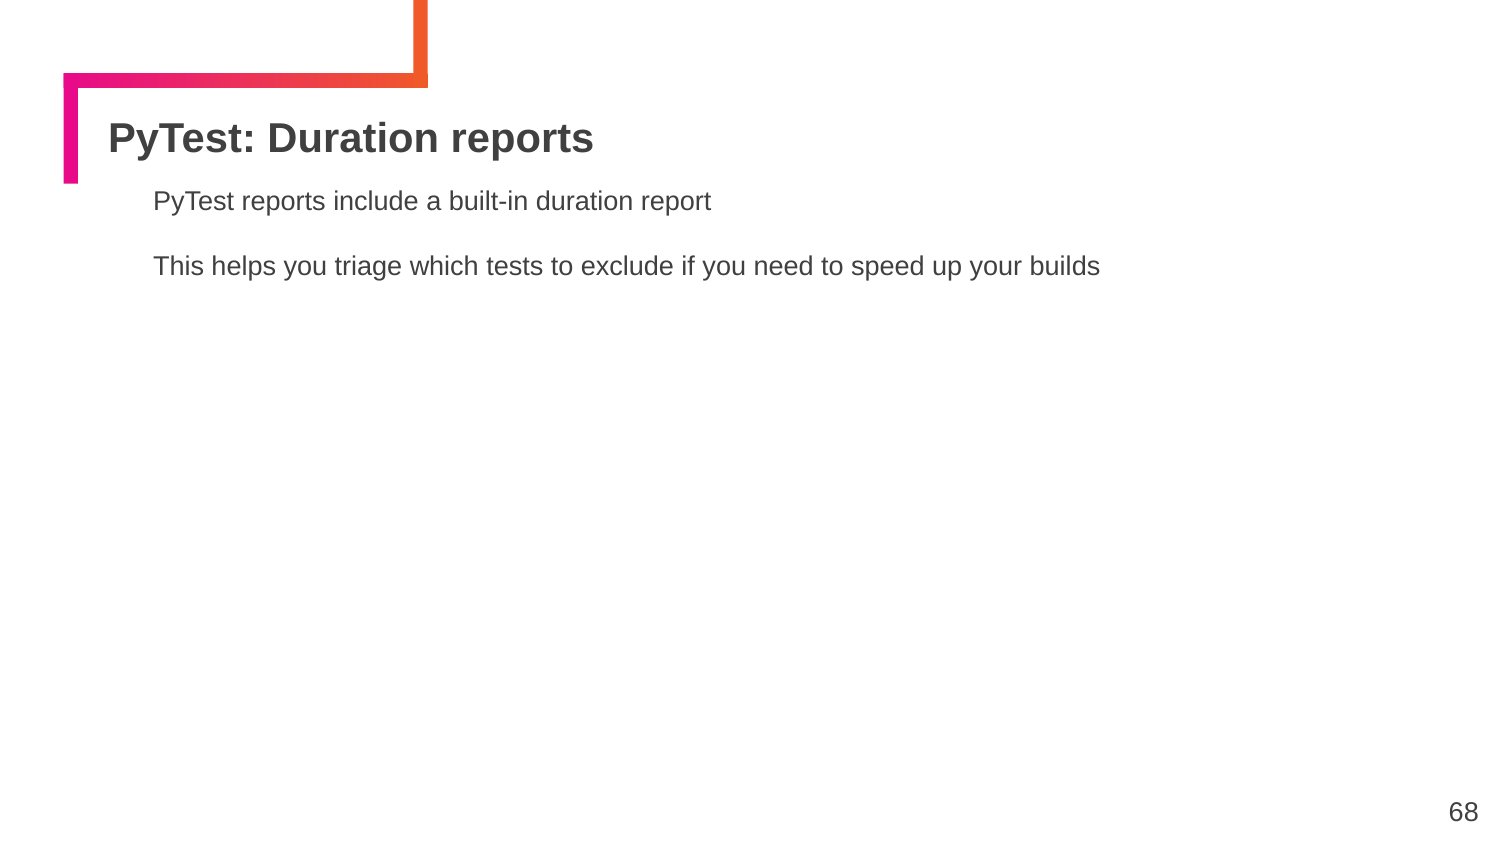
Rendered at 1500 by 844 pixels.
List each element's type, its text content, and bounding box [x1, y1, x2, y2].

title PyTest: Duration reports [100, 117, 1455, 169]
slide_number 68 [1403, 779, 1494, 844]
subtitle PyTest reports include a built-in duration report This helps you triage which tests to exclude if you need to speed up your builds [100, 168, 1352, 690]
